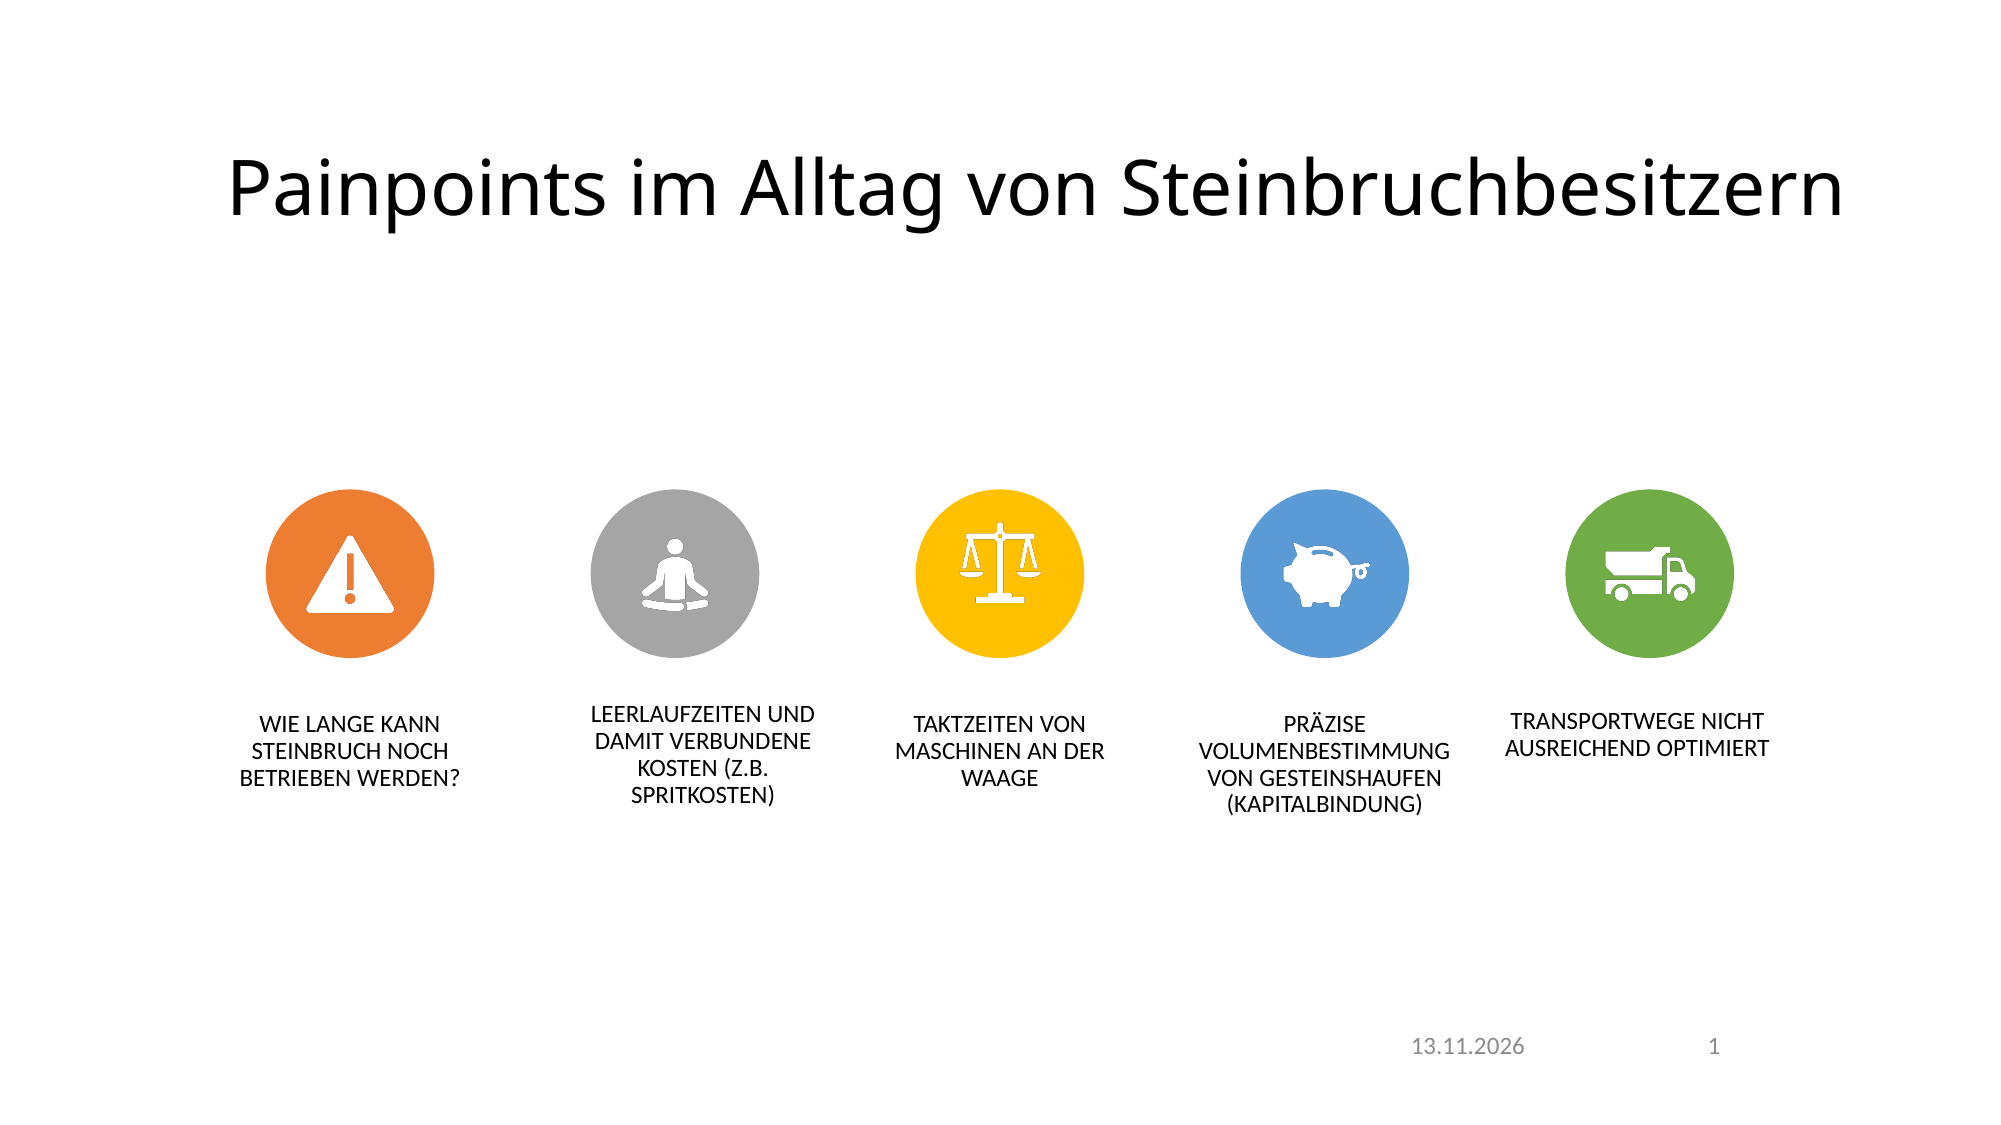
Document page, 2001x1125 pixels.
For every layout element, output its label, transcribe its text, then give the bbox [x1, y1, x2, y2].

title Painpoints im Alltag von Steinbruchbesitzern [211, 99, 1884, 281]
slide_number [1395, 1014, 1546, 1075]
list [211, 319, 1789, 992]
slide_number 1 [1623, 1014, 1736, 1075]
